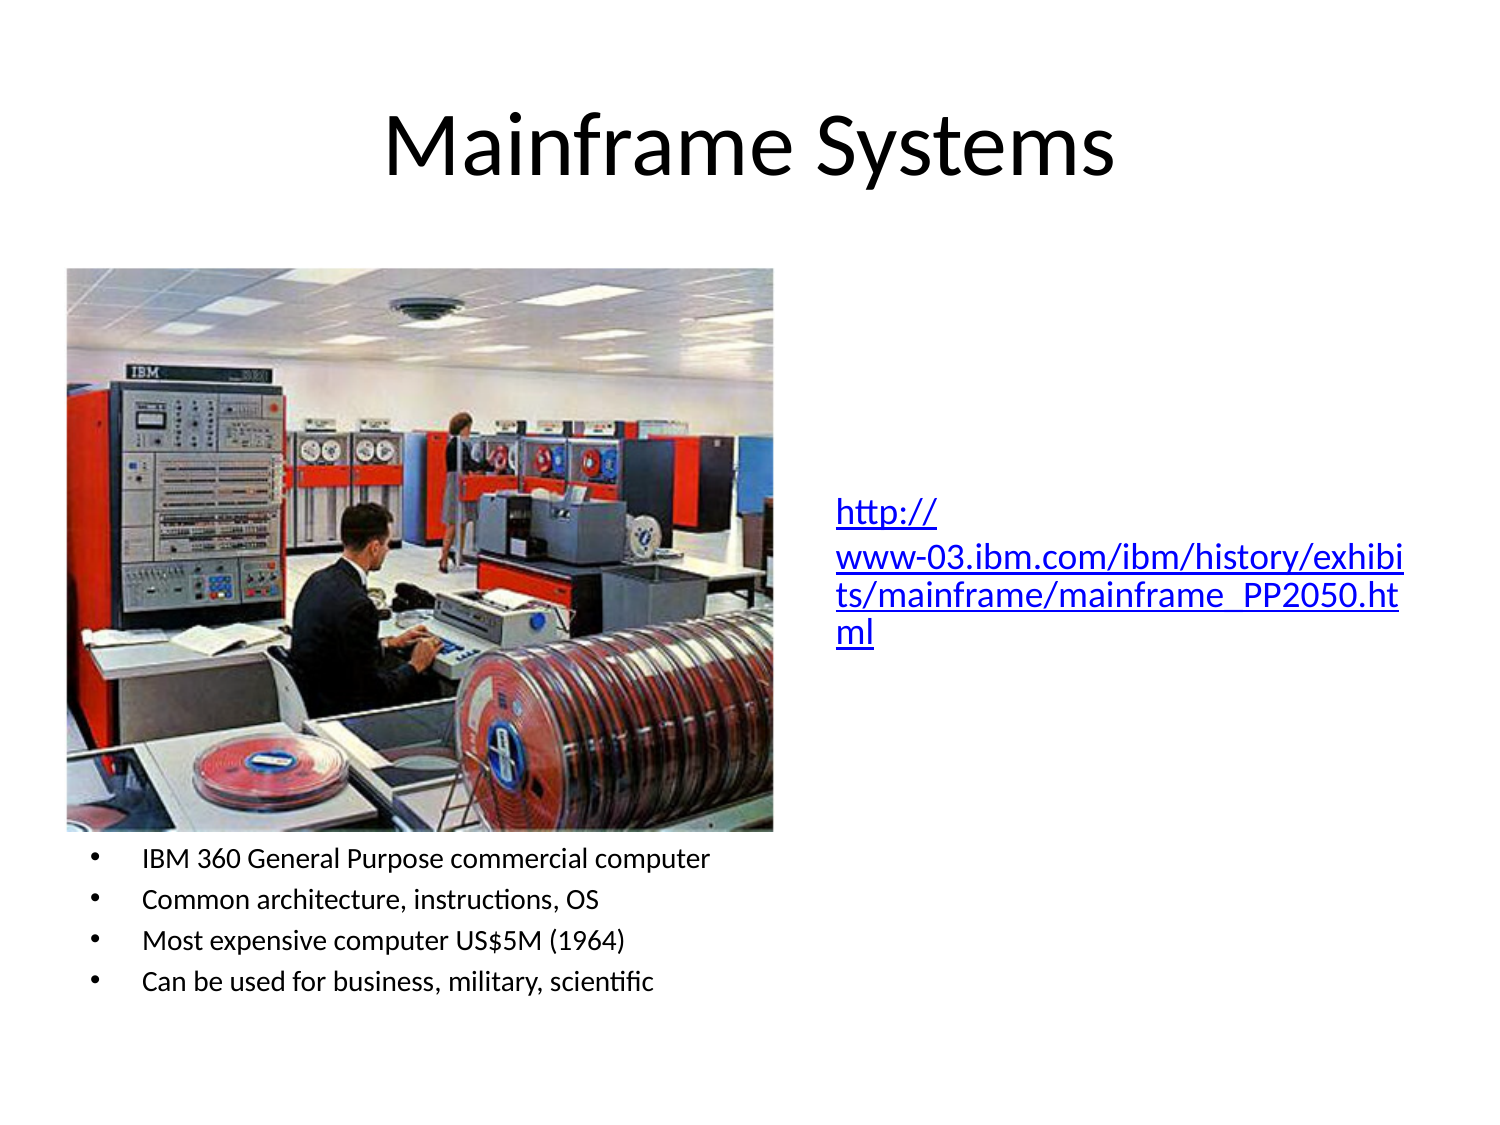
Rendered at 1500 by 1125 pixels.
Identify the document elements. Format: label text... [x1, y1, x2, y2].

title Mainframe Systems [75, 45, 1425, 233]
list IBM 360 General Purpose commercial computer Common architecture, instructions, OS Most expensive computer US$5M (1964) Can be used for business, military, scientific [75, 831, 1425, 1005]
text_box http://www-03.ibm.com/ibm/history/exhibits/mainframe/mainframe_PP2050.html [820, 479, 1424, 630]
picture [64, 266, 775, 832]
